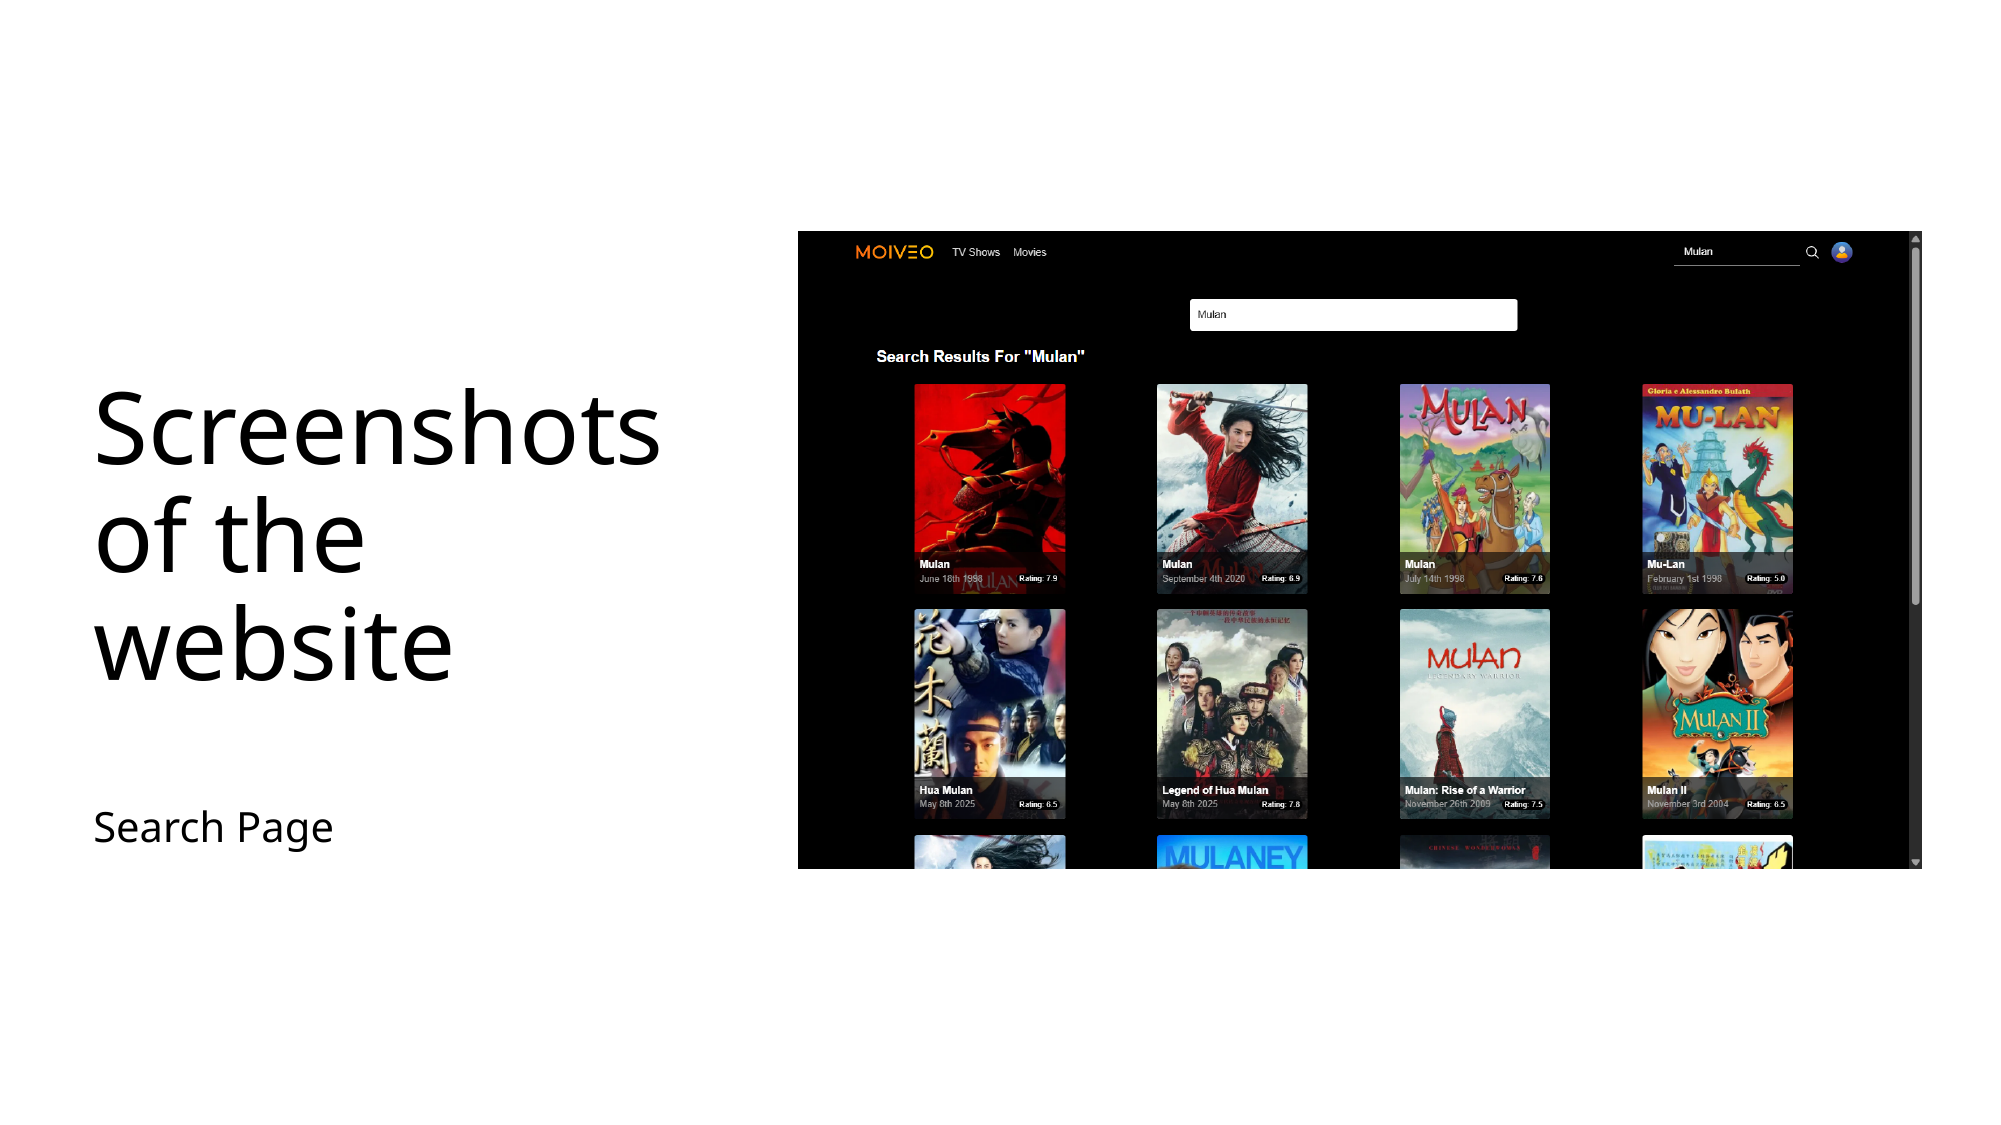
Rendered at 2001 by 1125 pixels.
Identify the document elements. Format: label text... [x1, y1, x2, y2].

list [797, 230, 1922, 870]
text_box Search Page [78, 799, 724, 998]
title Screenshots of the website [78, 184, 739, 710]
